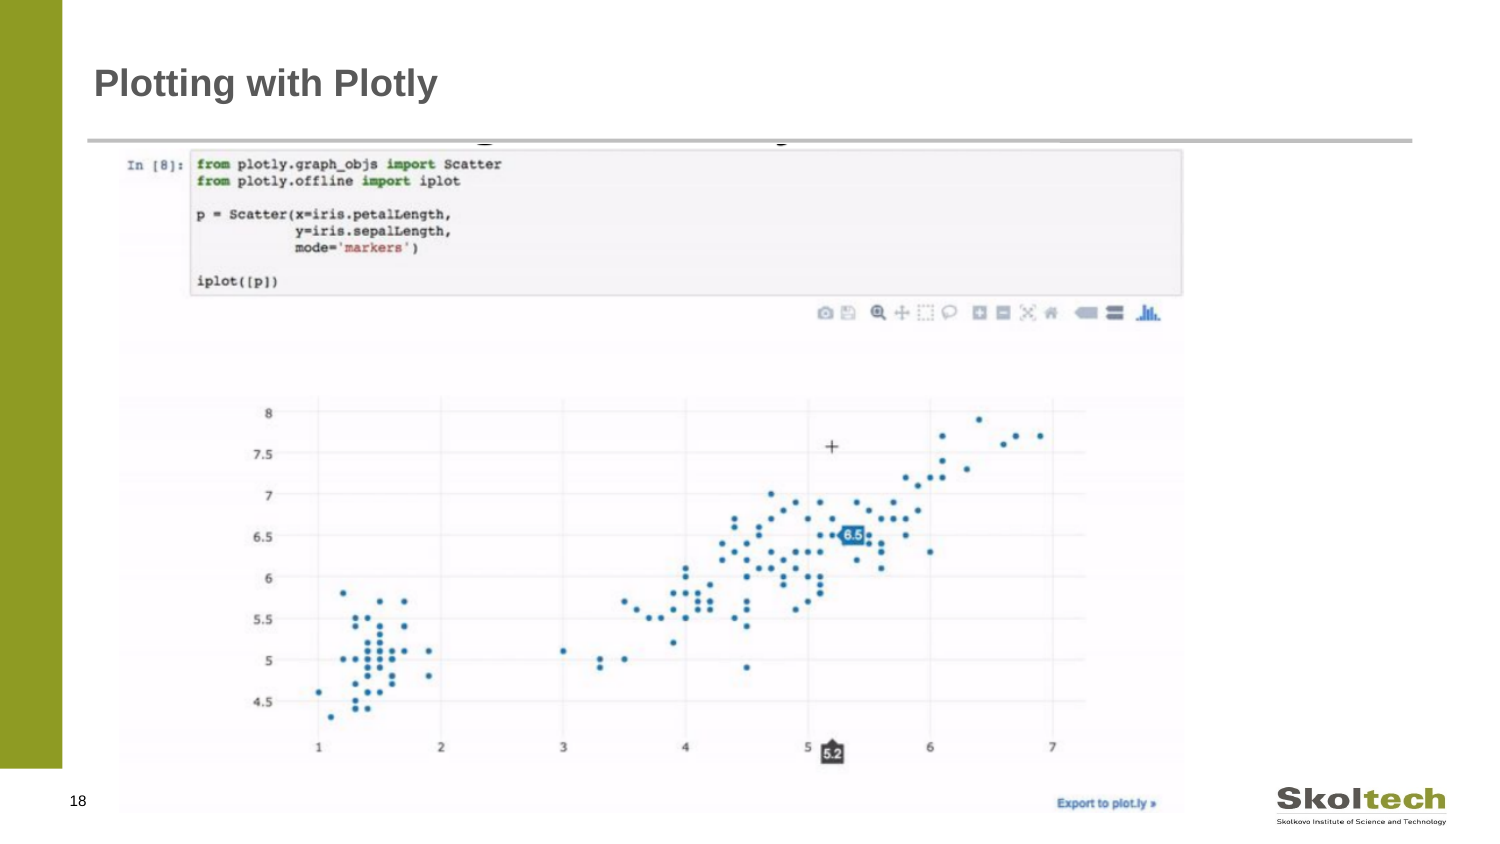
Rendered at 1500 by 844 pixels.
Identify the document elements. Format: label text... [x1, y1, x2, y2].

picture [119, 144, 1197, 813]
picture [1275, 787, 1450, 826]
slide_number 18 [0, 784, 156, 841]
title Plotting with Plotly [78, 34, 1238, 122]
